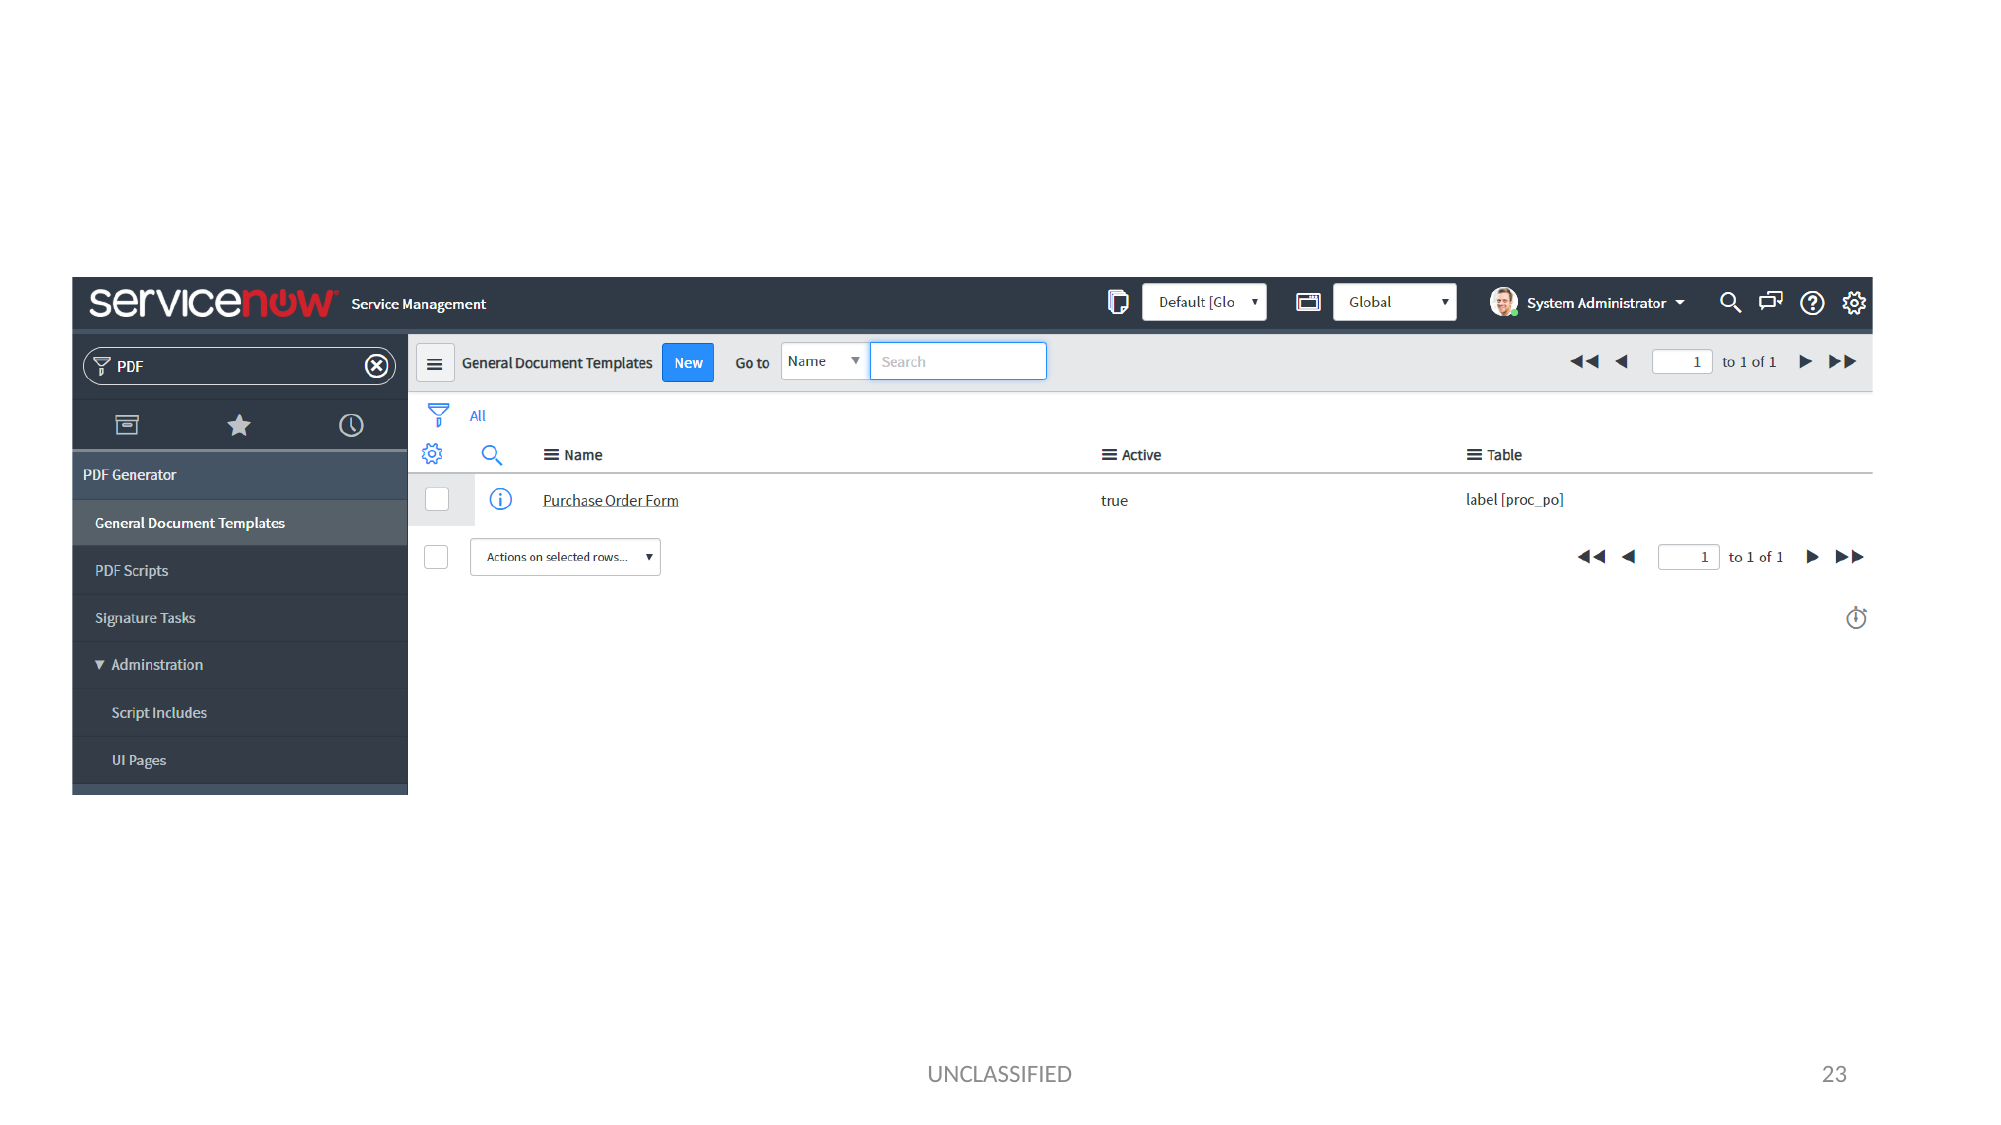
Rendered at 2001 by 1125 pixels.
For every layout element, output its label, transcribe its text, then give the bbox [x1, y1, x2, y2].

footer UNCLASSIFIED [662, 1042, 1338, 1103]
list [72, 277, 1873, 795]
slide_number 23 [1412, 1042, 1863, 1103]
